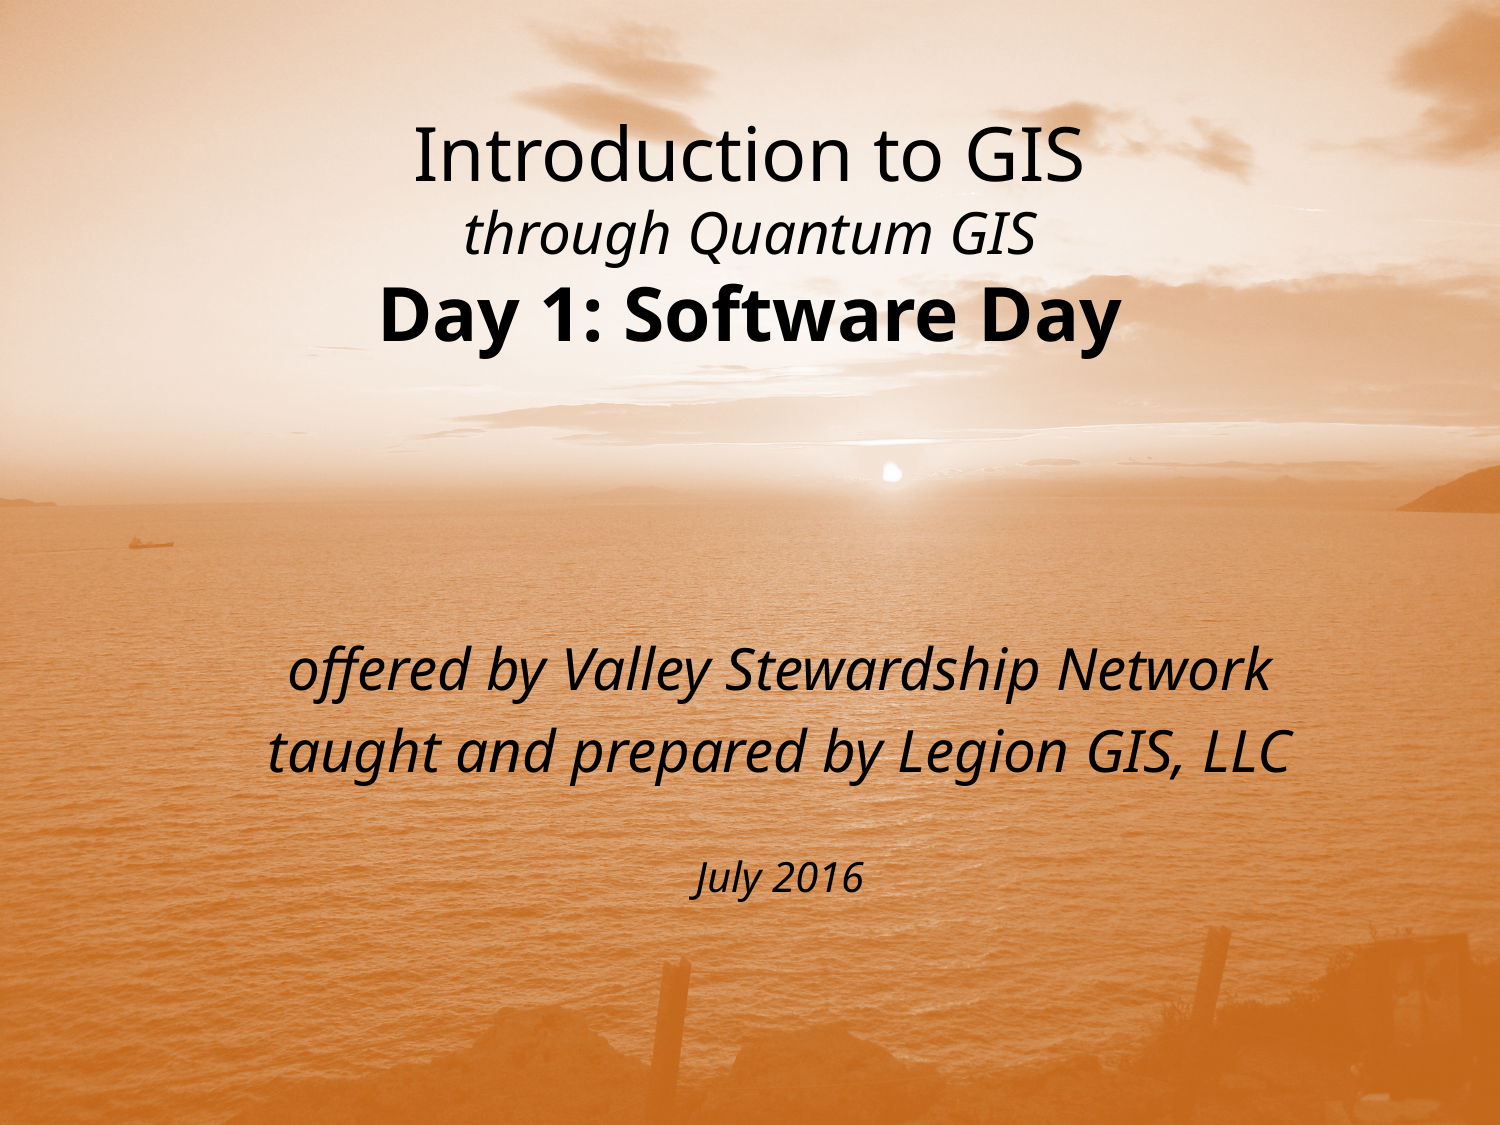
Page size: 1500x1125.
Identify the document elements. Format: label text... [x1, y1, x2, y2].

text_box offered by Valley Stewardship Network taught and prepared by Legion GIS, LLC July 2016 [74, 624, 1425, 1005]
text_box Introduction to GIS through Quantum GIS Day 1: Software Day [74, 0, 1425, 463]
